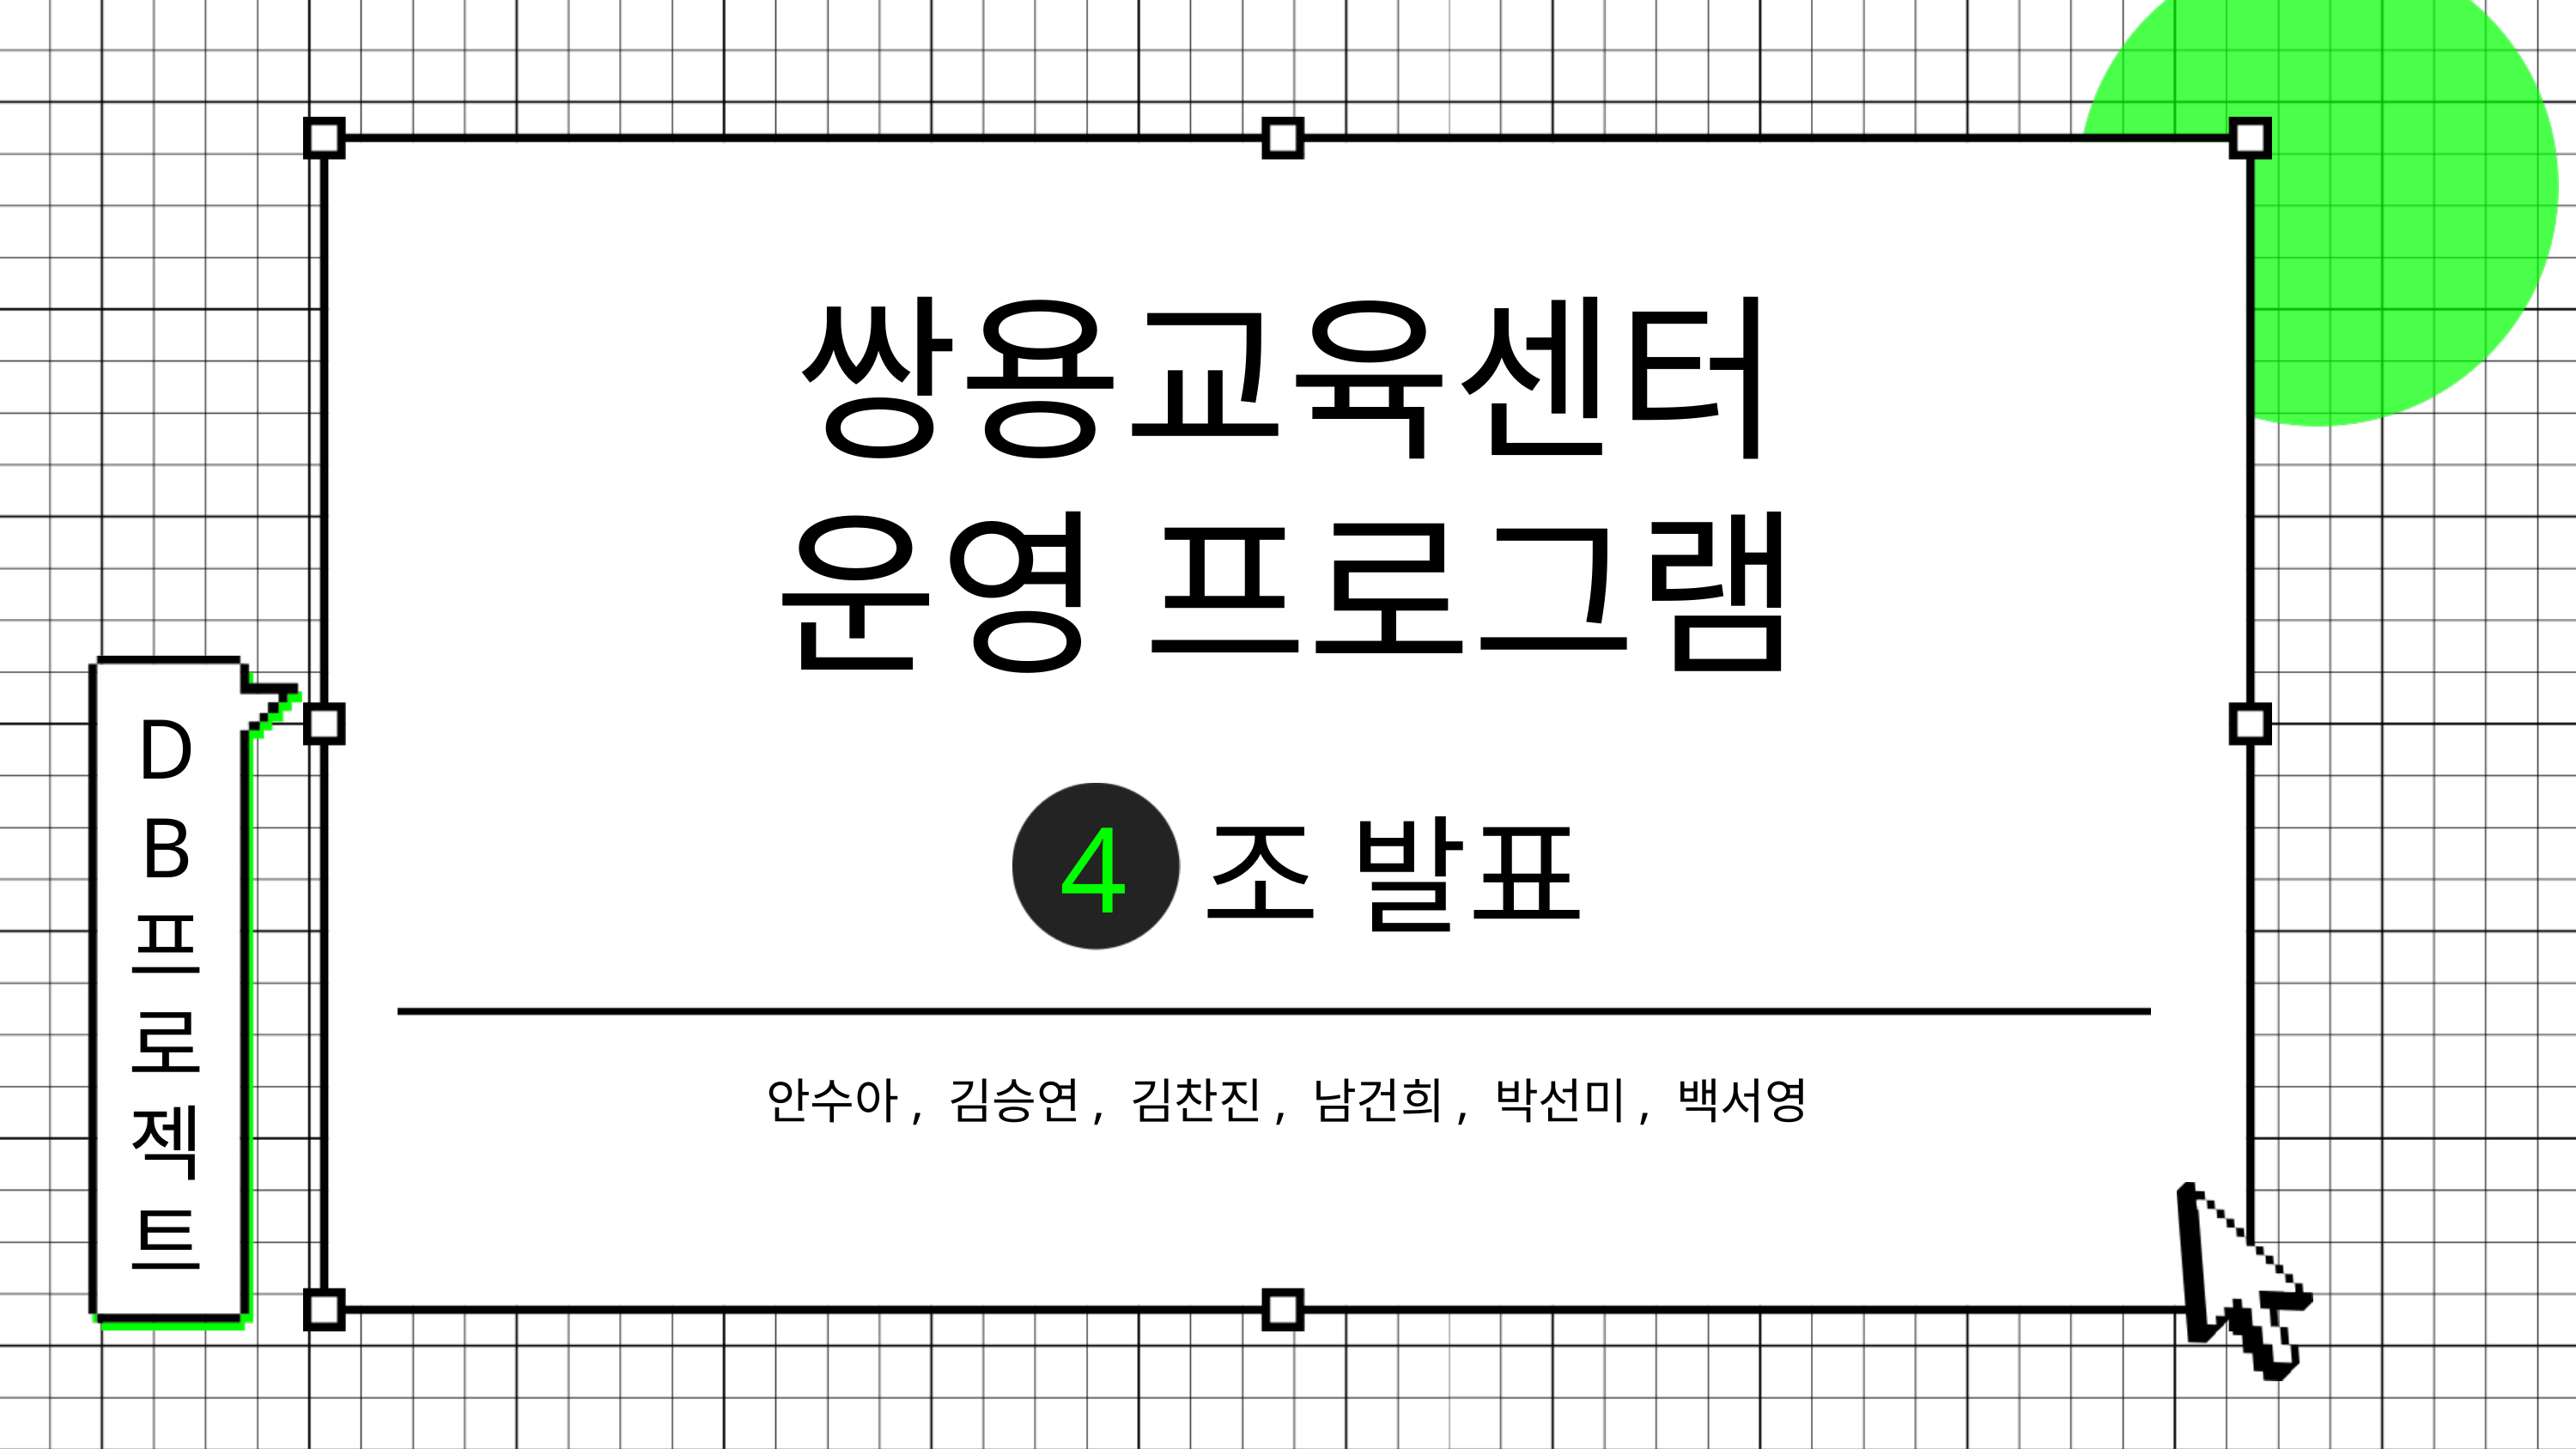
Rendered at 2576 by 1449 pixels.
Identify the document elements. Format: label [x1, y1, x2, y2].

text_box [1012, 783, 1759, 958]
picture [0, 0, 2576, 1449]
